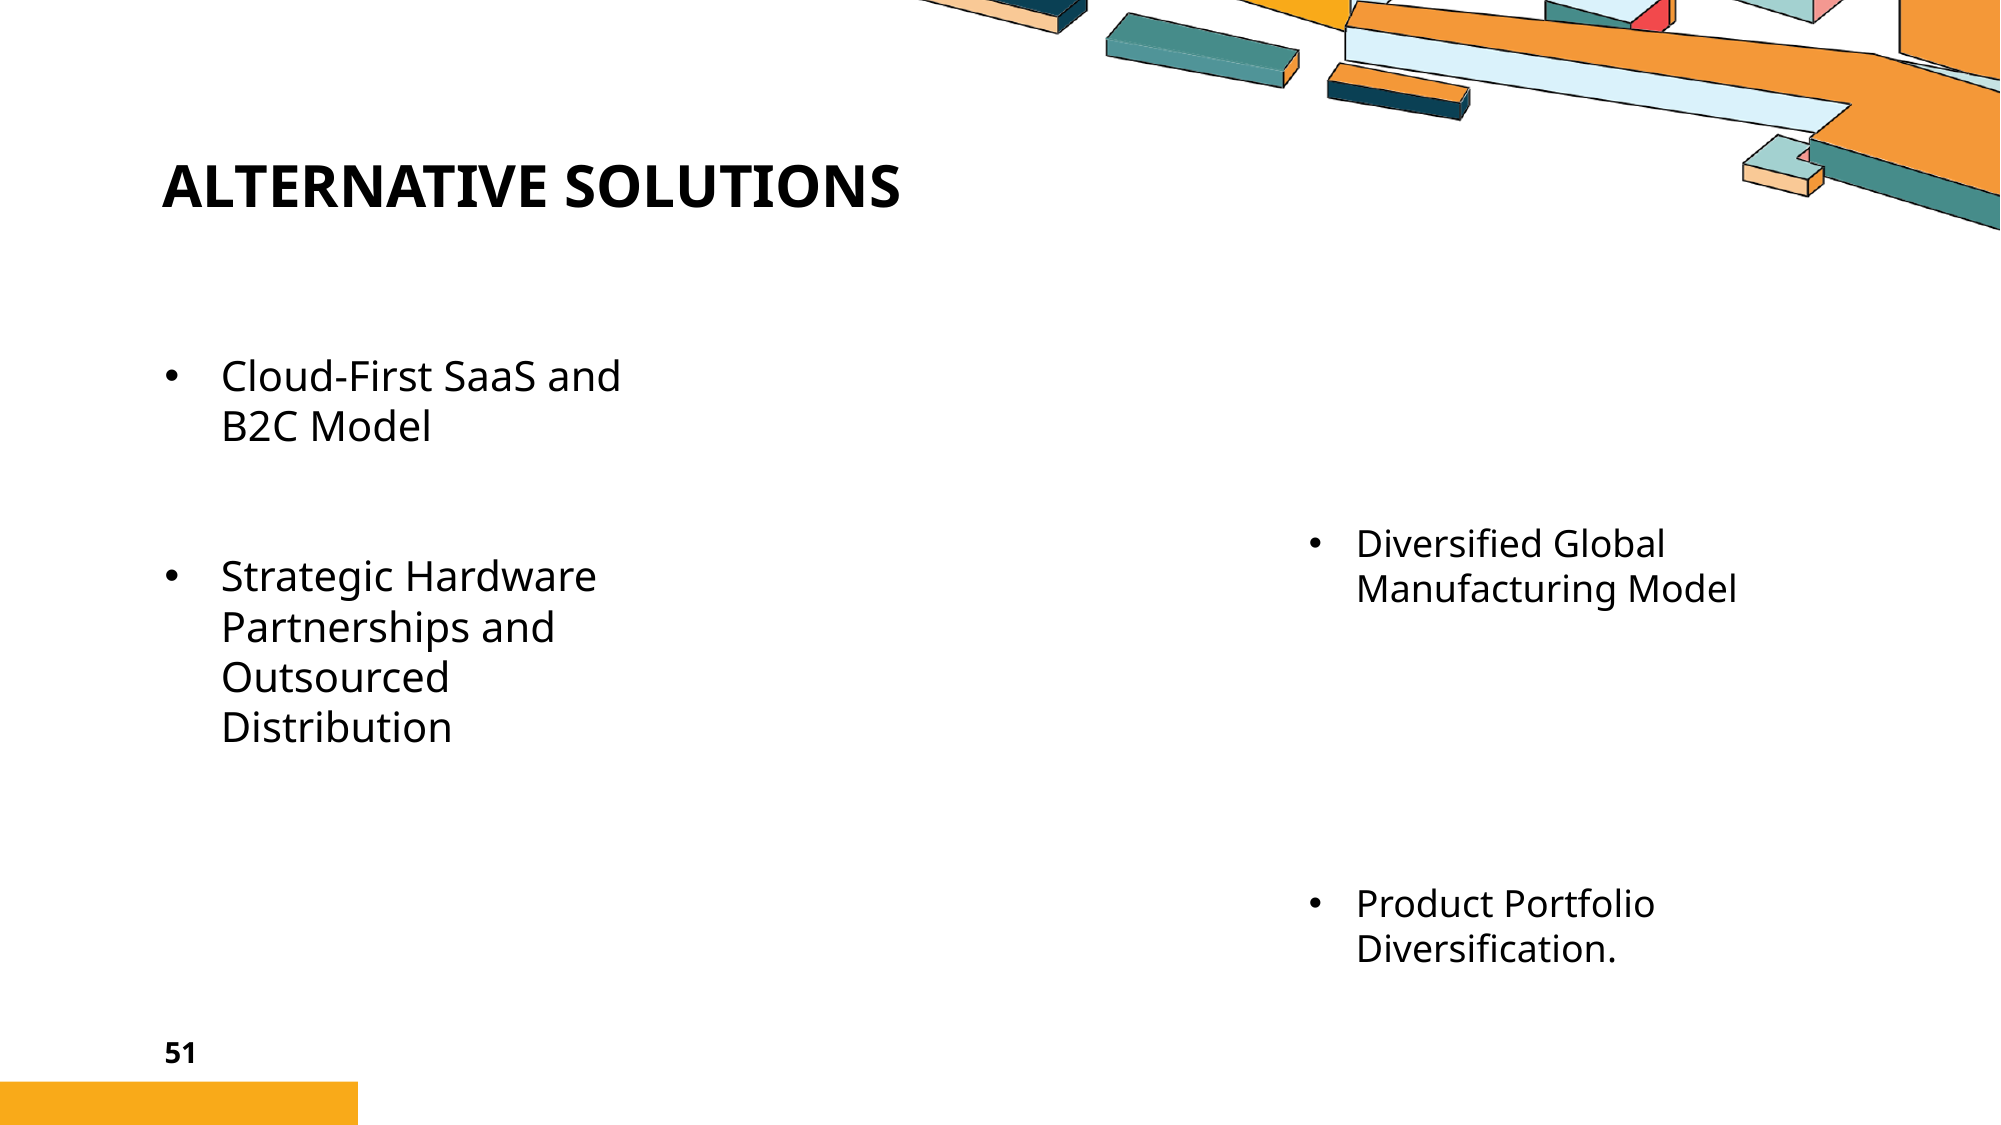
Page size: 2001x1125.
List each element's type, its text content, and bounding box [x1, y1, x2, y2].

title Alternative solutions [147, 22, 1160, 228]
slide_number 51 [149, 1024, 345, 1085]
picture [816, 0, 2000, 236]
list Cloud-First SaaS and B2C Model Strategic Hardware Partnerships and Outsourced Distribution [149, 342, 693, 880]
text_box Diversified Global Manufacturing Model Product Portfolio Diversification. [1294, 512, 1851, 978]
